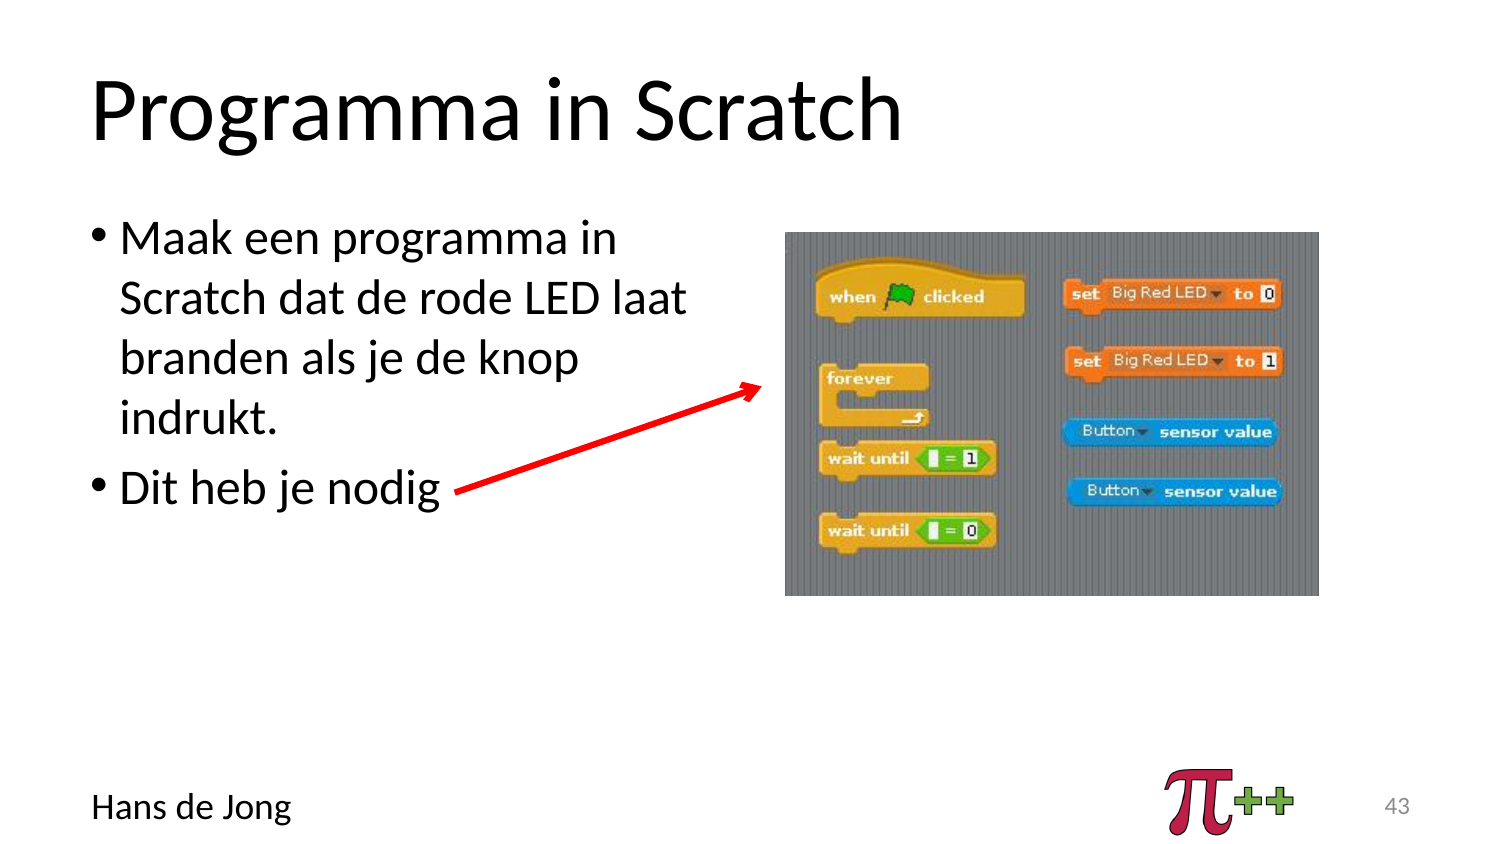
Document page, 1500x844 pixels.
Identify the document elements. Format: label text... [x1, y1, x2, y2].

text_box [454, 386, 763, 493]
title Programma in Scratch [75, 33, 1425, 175]
picture [785, 232, 1319, 596]
slide_number 43 [1340, 782, 1425, 827]
picture [1163, 768, 1294, 836]
list Maak een programma in Scratch dat de rode LED laat branden als je de knop indrukt. Dit heb je nodig [75, 196, 739, 754]
